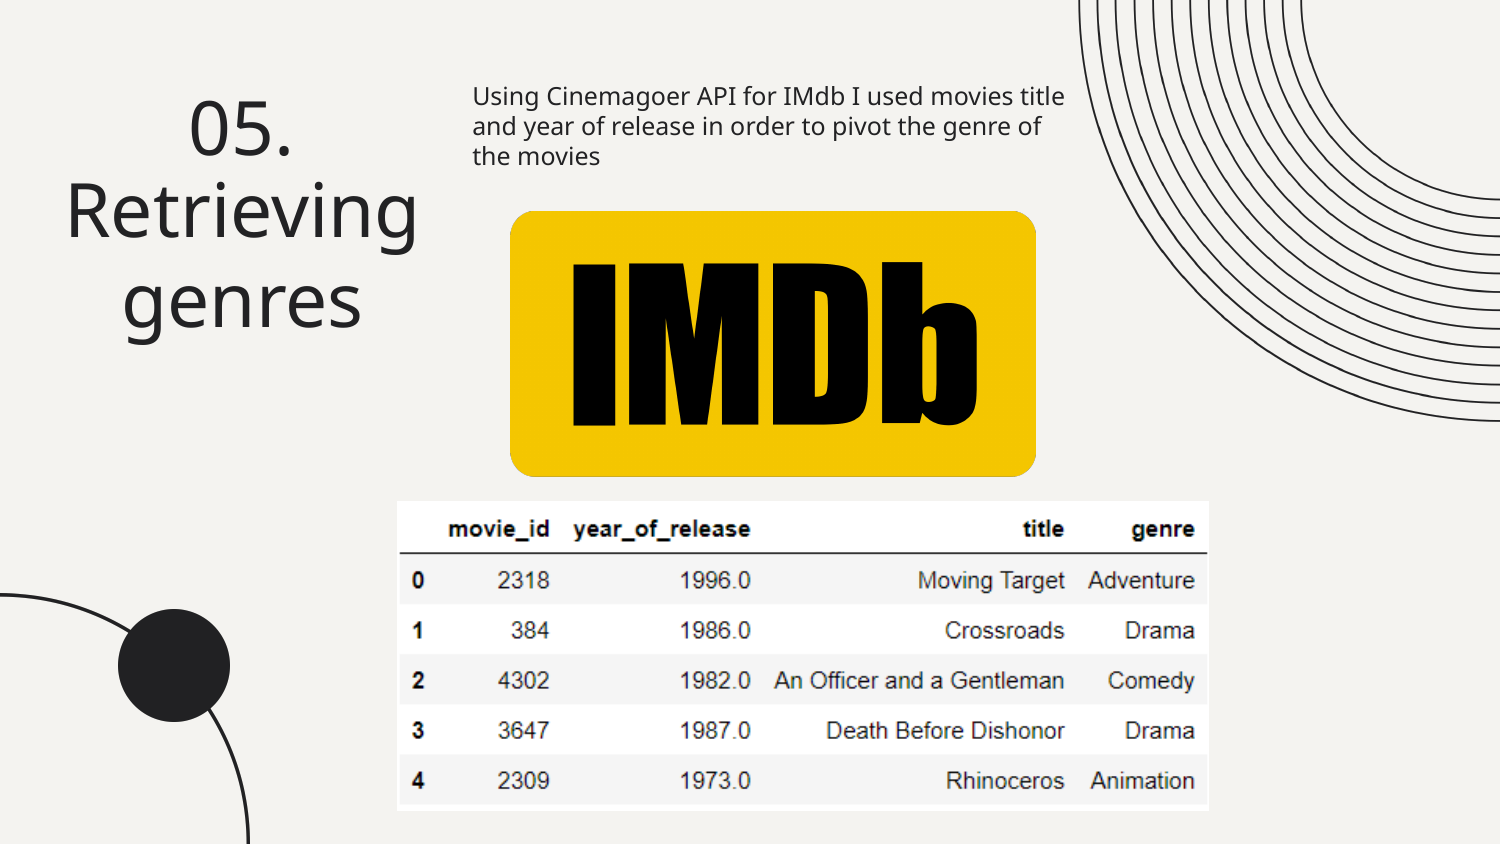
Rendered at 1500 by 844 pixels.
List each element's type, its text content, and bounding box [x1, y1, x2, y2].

picture [397, 501, 1209, 812]
text_box Using Cinemagoer API for IMdb I used movies title and year of release in order to pivot the genre of the movies [457, 65, 1101, 185]
picture [1078, 0, 1500, 422]
text_box 05. [177, 74, 358, 157]
picture [509, 211, 1036, 477]
text_box Retrieving genres [0, 157, 486, 448]
picture [0, 593, 250, 844]
